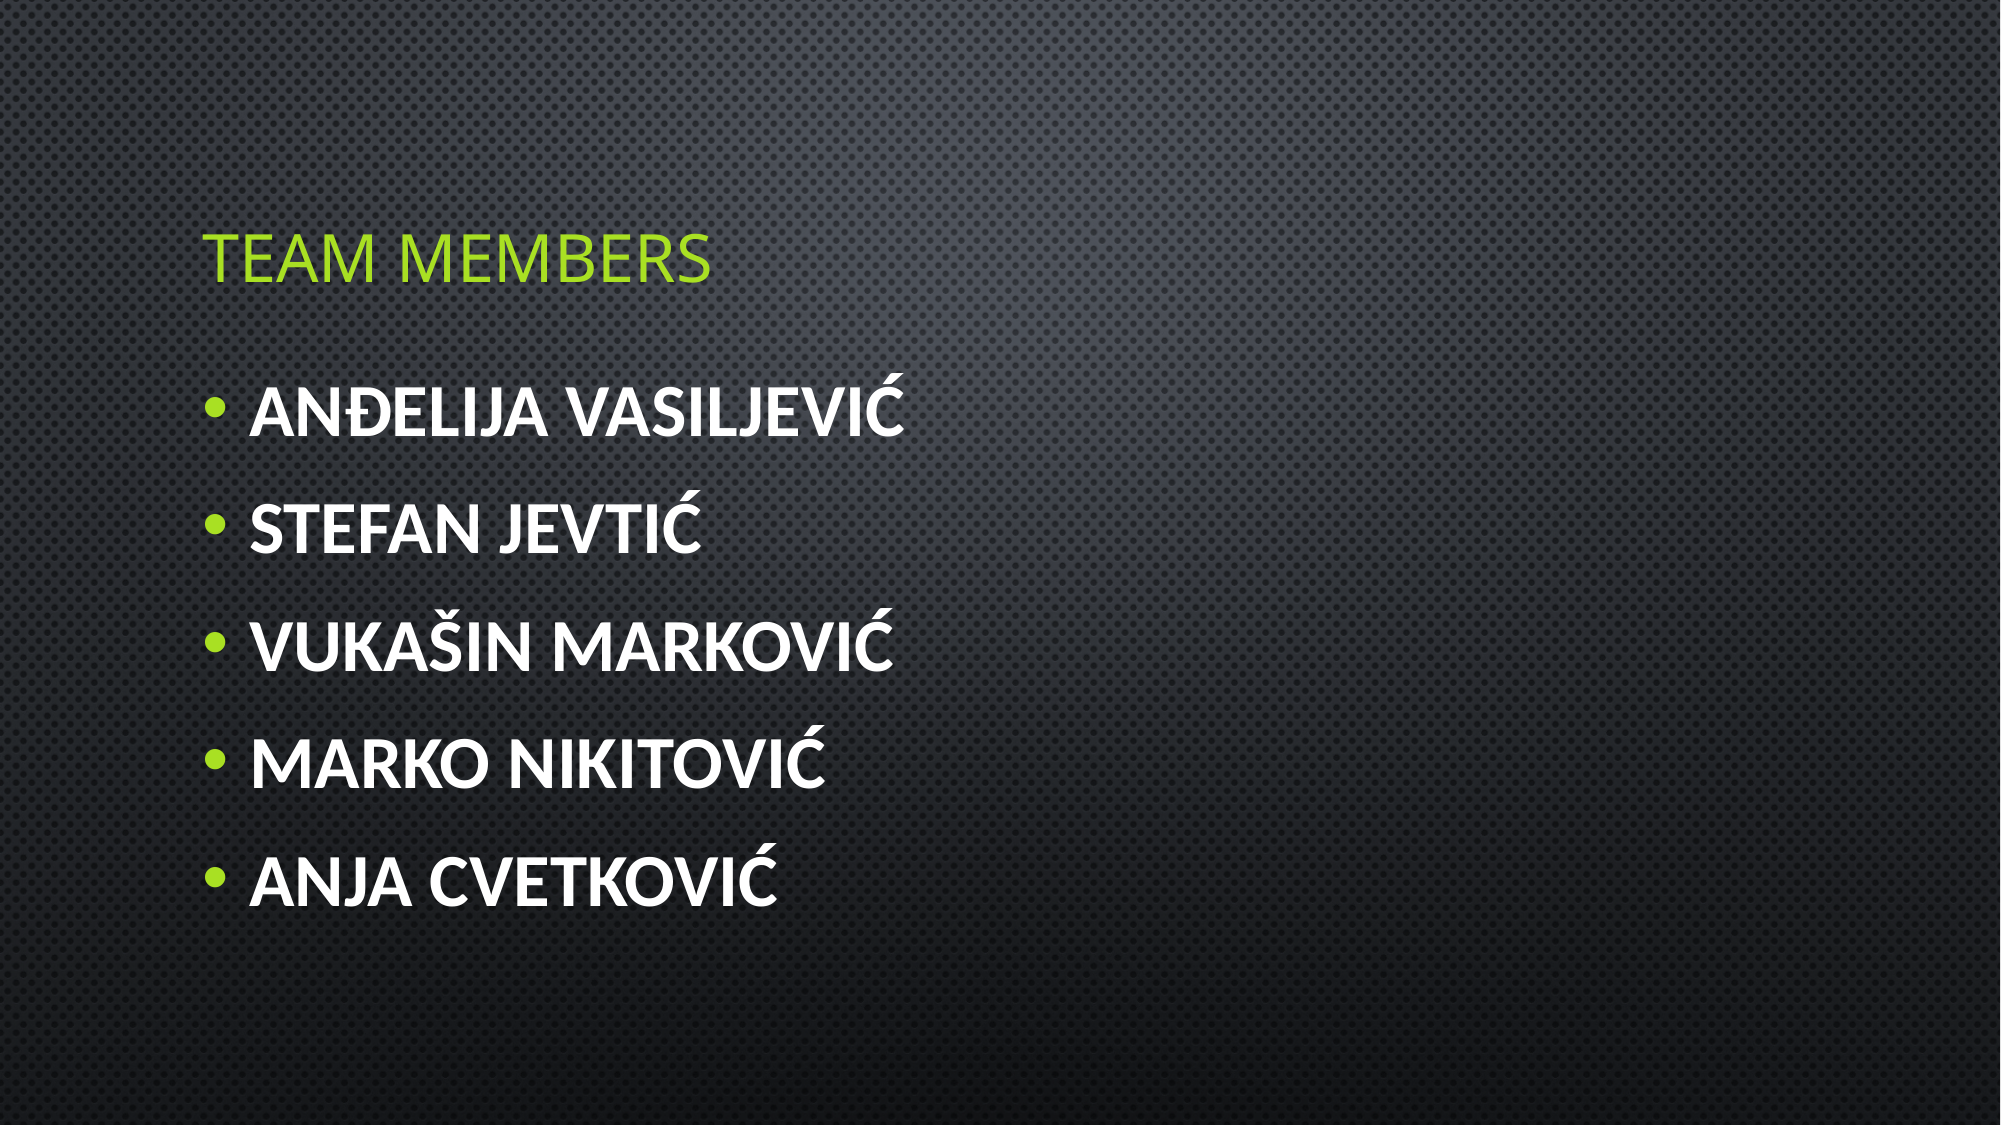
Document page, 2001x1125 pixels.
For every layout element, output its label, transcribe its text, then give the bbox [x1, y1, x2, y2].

list Anđelija Vasiljević Stefan Jevtić Vukašin Marković Marko Nikitović Anja Cvetković [187, 385, 1813, 898]
title Team members [187, 99, 1813, 385]
picture [0, 0, 2001, 1125]
